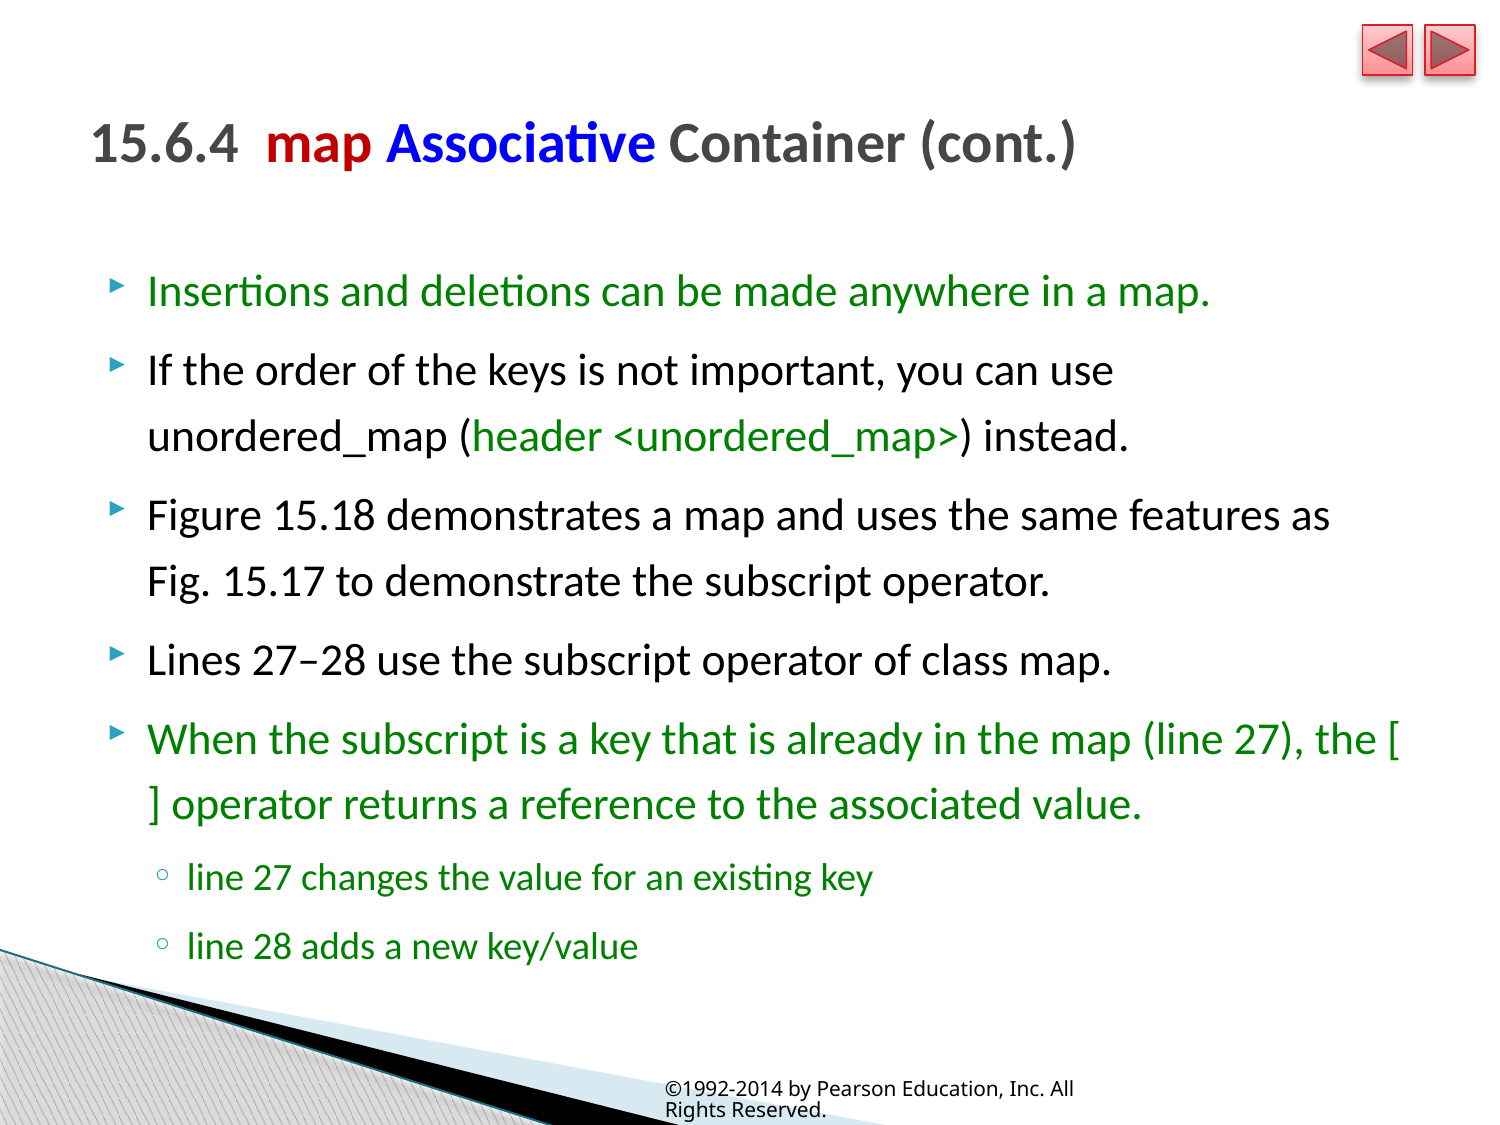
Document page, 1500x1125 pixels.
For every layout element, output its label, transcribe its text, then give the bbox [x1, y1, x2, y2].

title 15.6.4 map Associative Container (cont.) [75, 45, 1425, 233]
list Insertions and deletions can be made anywhere in a map. If the order of the keys is not important, you can use unordered_map (header <unordered_map>) instead. Figure 15.18 demonstrates a map and uses the same features as Fig. 15.17 to demonstrate the subscript operator. Lines 27–28 use the subscript operator of class map. When the subscript is a key that is already in the map (line 27), the [ ] operator returns a reference to the associated value. line 27 changes the value for an existing key line 28 adds a new key/value [75, 242, 1425, 986]
footer ©1992-2014 by Pearson Education, Inc. All Rights Reserved. [650, 1051, 1105, 1112]
